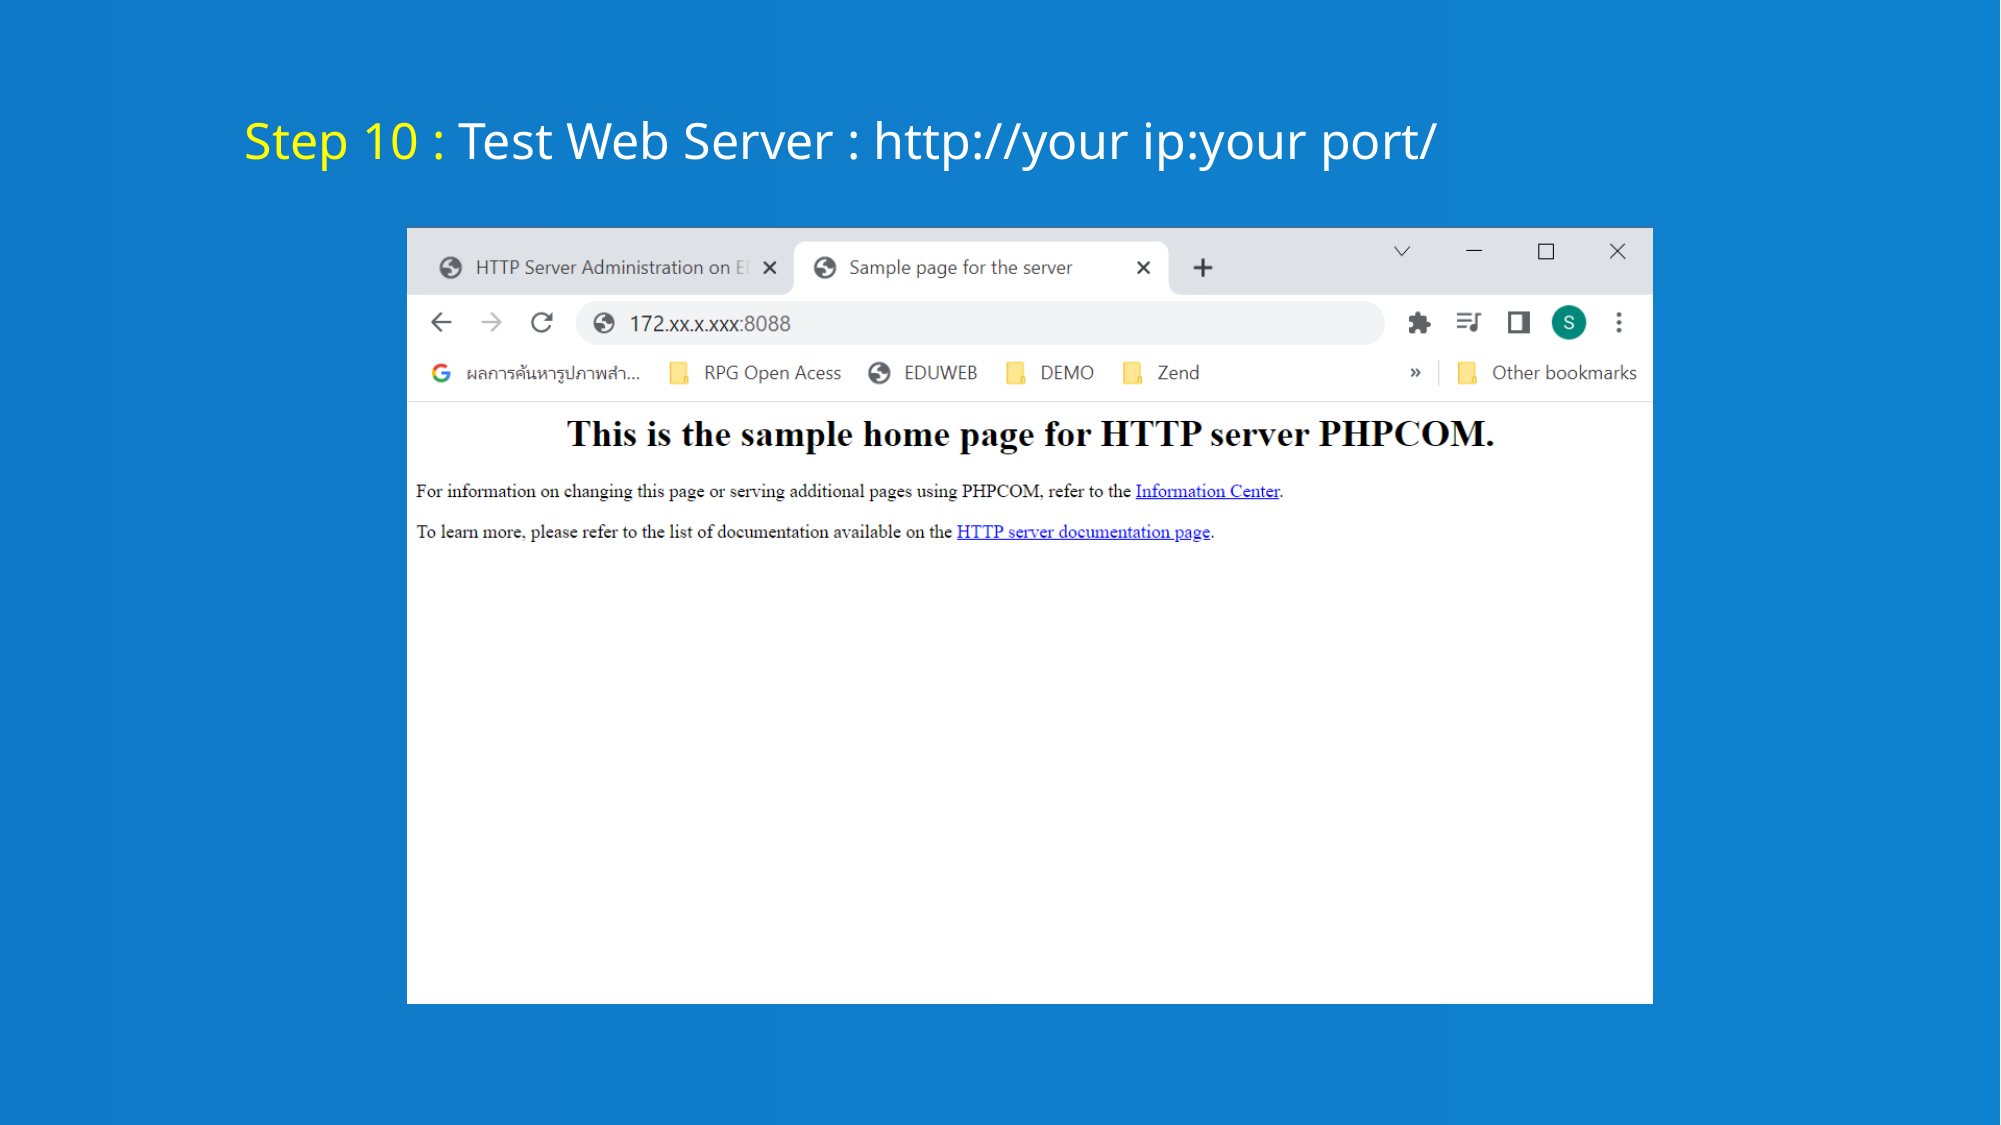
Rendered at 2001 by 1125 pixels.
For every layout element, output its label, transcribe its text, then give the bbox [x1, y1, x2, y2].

text_box Step 10 : Test Web Server : http://your ip:your port/ [229, 102, 1572, 178]
picture [407, 227, 1653, 1004]
